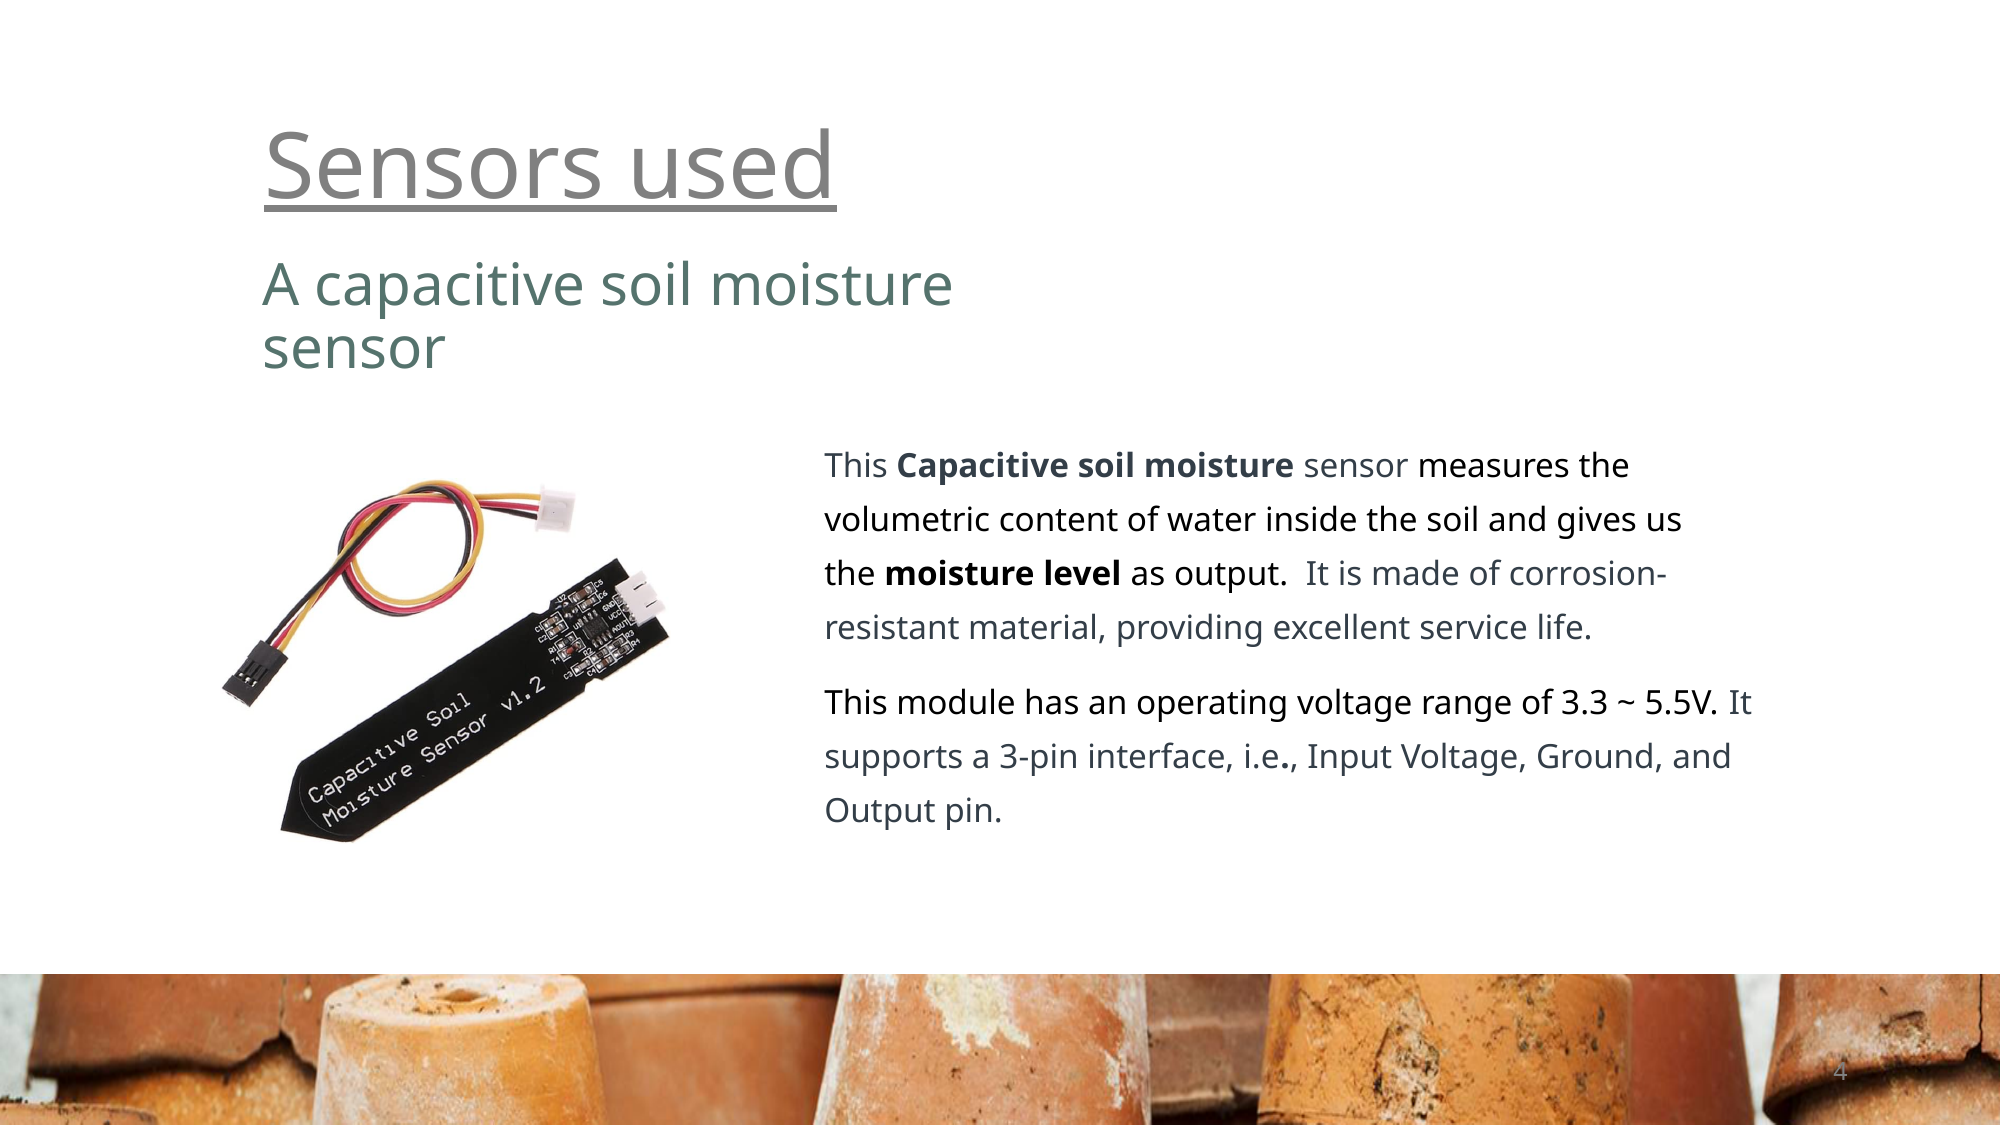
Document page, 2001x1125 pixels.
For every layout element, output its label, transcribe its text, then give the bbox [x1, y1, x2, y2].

picture [220, 478, 671, 844]
picture [0, 974, 2000, 1125]
list This Capacitive soil moisture sensor measures the volumetric content of water inside the soil and gives us the moisture level as output. It is made of corrosion-resistant material, providing excellent service life. This module has an operating voltage range of 3.3 ~ 5.5V. It supports a 3-pin interface, i.e., Input Voltage, Ground, and Output pin. [809, 421, 1817, 787]
list A capacitive soil moisture sensor [247, 313, 1115, 389]
title Sensors used [249, 59, 1888, 278]
